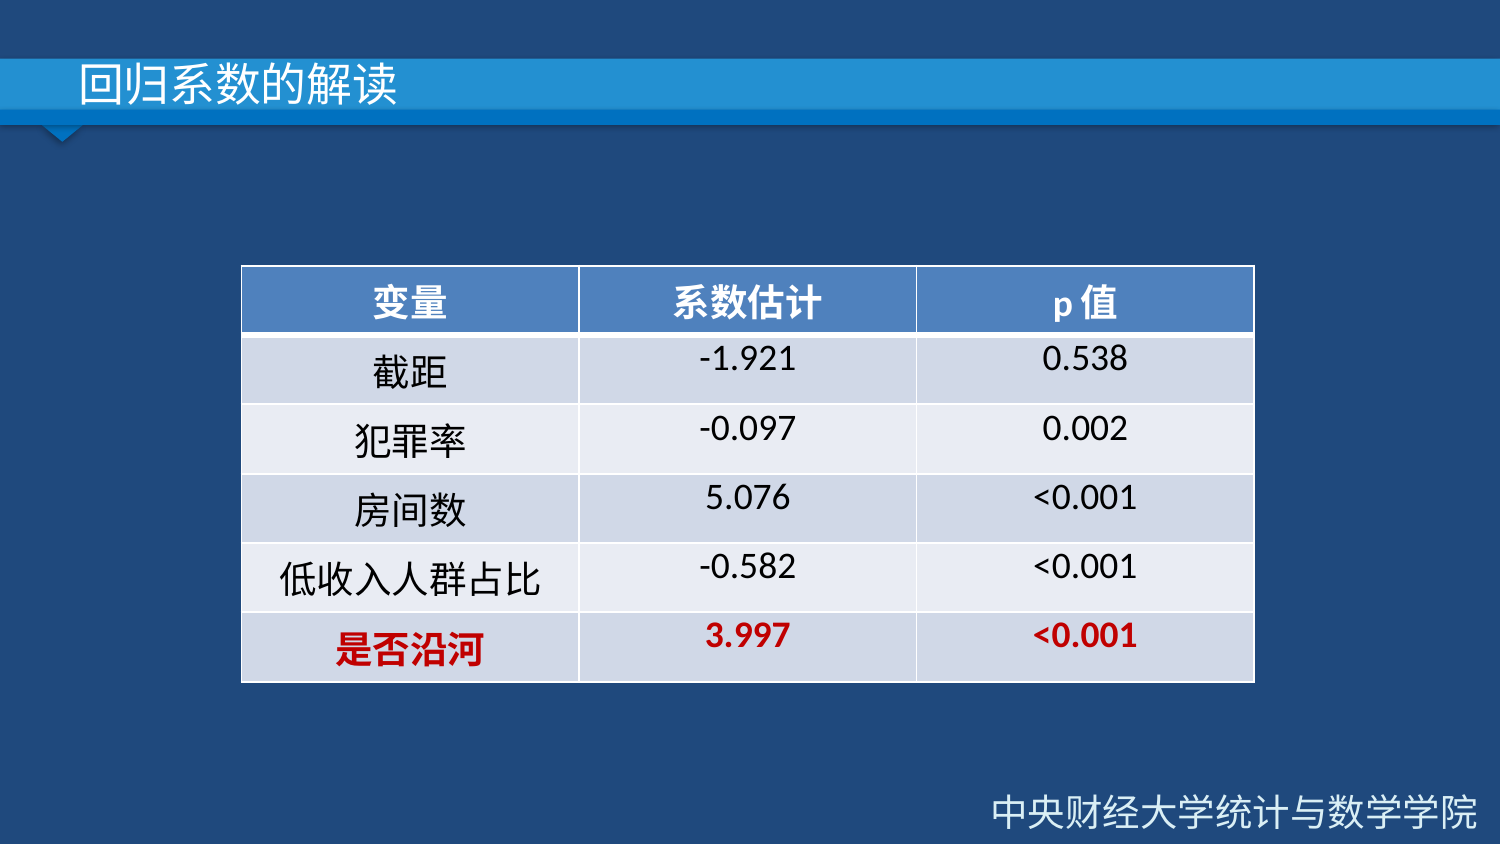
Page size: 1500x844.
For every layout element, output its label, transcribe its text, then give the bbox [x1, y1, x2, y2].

table_cell <0.001 [917, 475, 1253, 542]
table_cell -1.921 [580, 338, 916, 403]
table_cell 0.538 [917, 338, 1253, 403]
table_cell 0.002 [917, 405, 1253, 473]
table_cell 犯罪率 [242, 405, 578, 473]
table_cell 是否沿河 [242, 613, 578, 681]
table_cell 低收入人群占比 [242, 544, 578, 611]
table_header 变量 [242, 267, 578, 332]
table_header p值 [917, 267, 1253, 332]
table_cell -0.582 [580, 544, 916, 611]
table_cell -0.097 [580, 405, 916, 473]
table_cell 房间数 [242, 475, 578, 542]
title 回归系数的解读 [63, 54, 1414, 112]
table_cell <0.001 [917, 613, 1253, 681]
table_cell 5.076 [580, 475, 916, 542]
table_cell 截距 [242, 338, 578, 403]
table_header 系数估计 [580, 267, 916, 332]
table_cell 3.997 [580, 613, 916, 681]
table_cell <0.001 [917, 544, 1253, 611]
